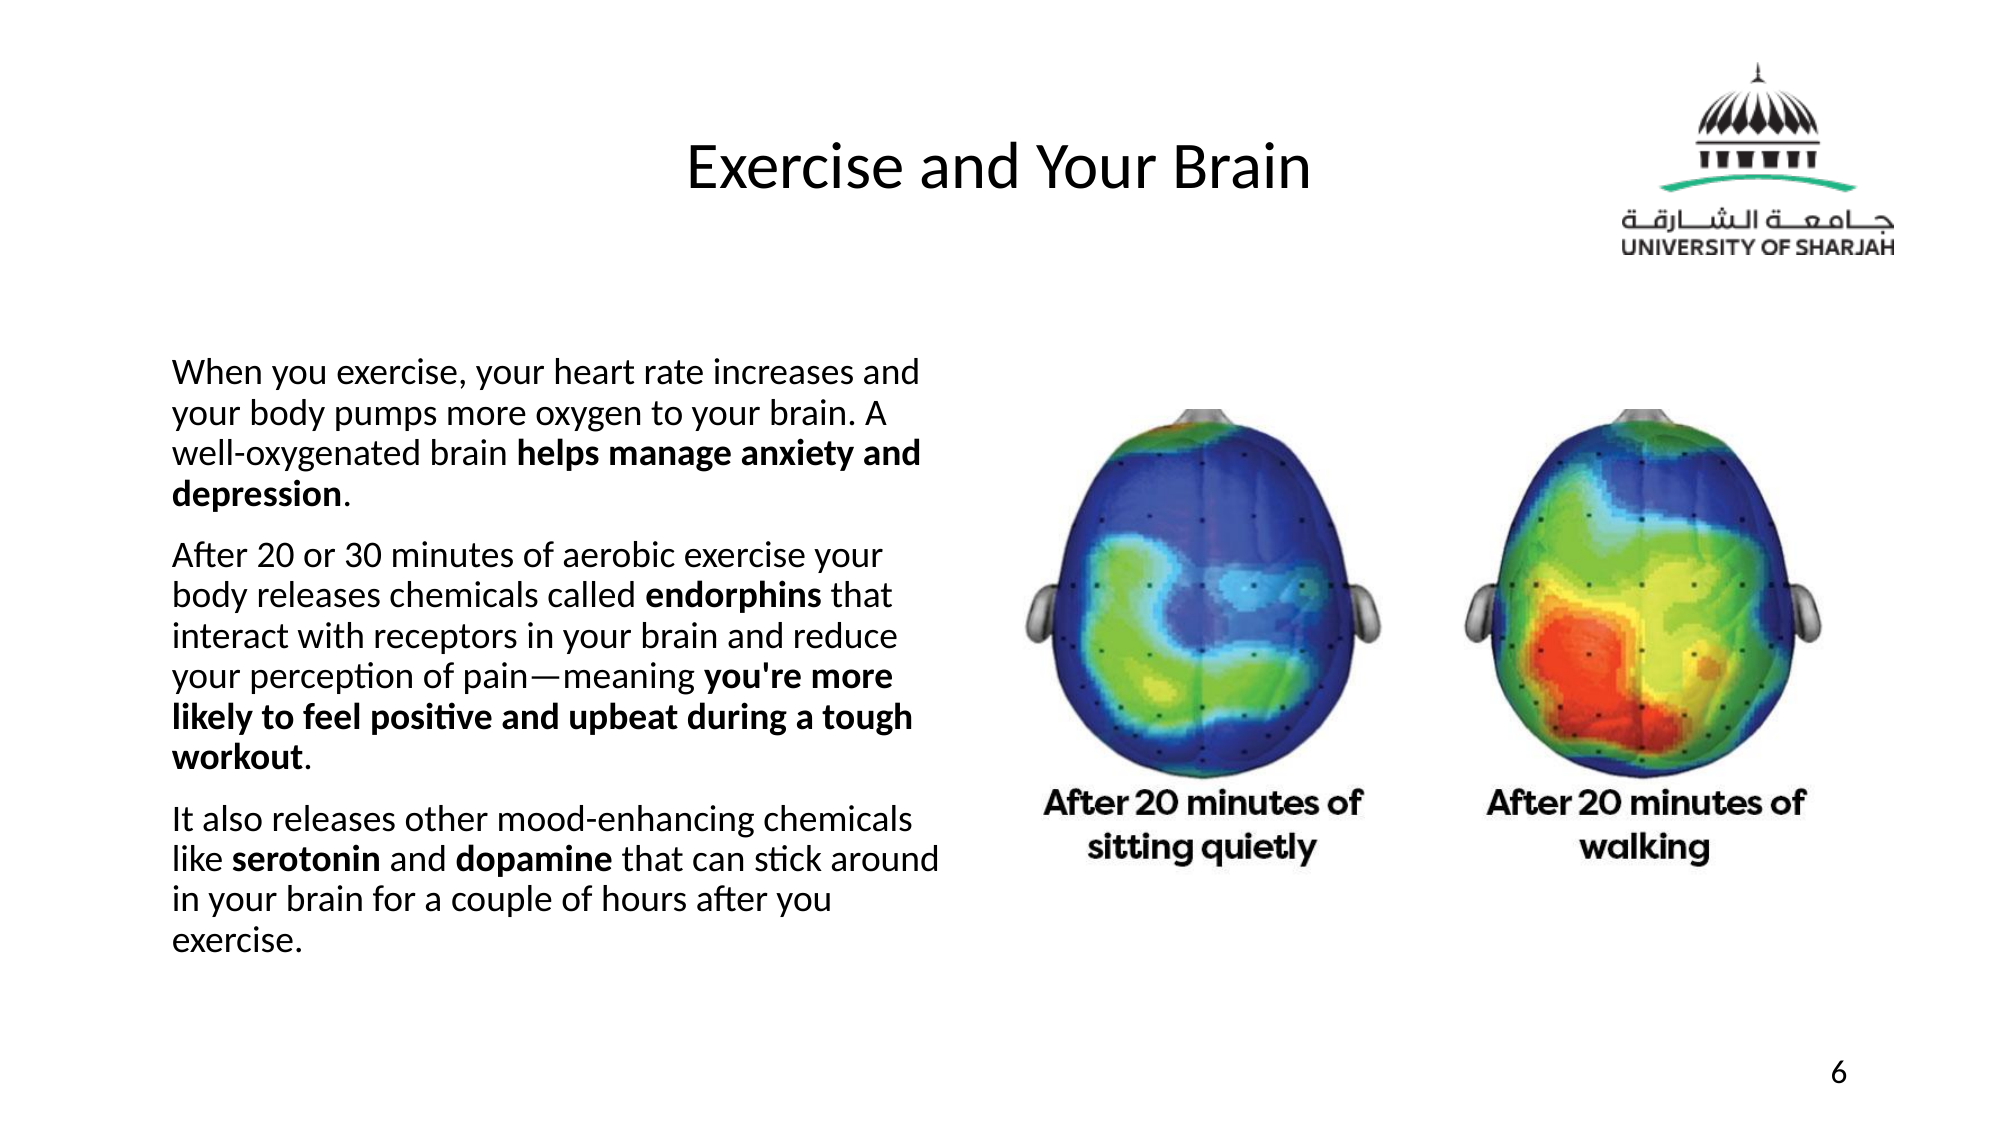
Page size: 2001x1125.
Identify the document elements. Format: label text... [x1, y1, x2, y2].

title Exercise and Your Brain [319, 59, 1681, 278]
picture [1005, 409, 1844, 877]
picture [1681, 62, 1894, 255]
slide_number ‹#› [1412, 1042, 1863, 1103]
list When you exercise, your heart rate increases and your body pumps more oxygen to your brain. A well-oxygenated brain helps manage anxiety and depression. After 20 or 30 minutes of aerobic exercise your body releases chemicals called endorphins that interact with receptors in your brain and reduce your perception of pain—meaning you're more likely to feel positive and upbeat during a tough workout. It also releases other mood-enhancing chemicals like serotonin and dopamine that can stick around in your brain for a couple of hours after you exercise. [156, 299, 965, 1014]
